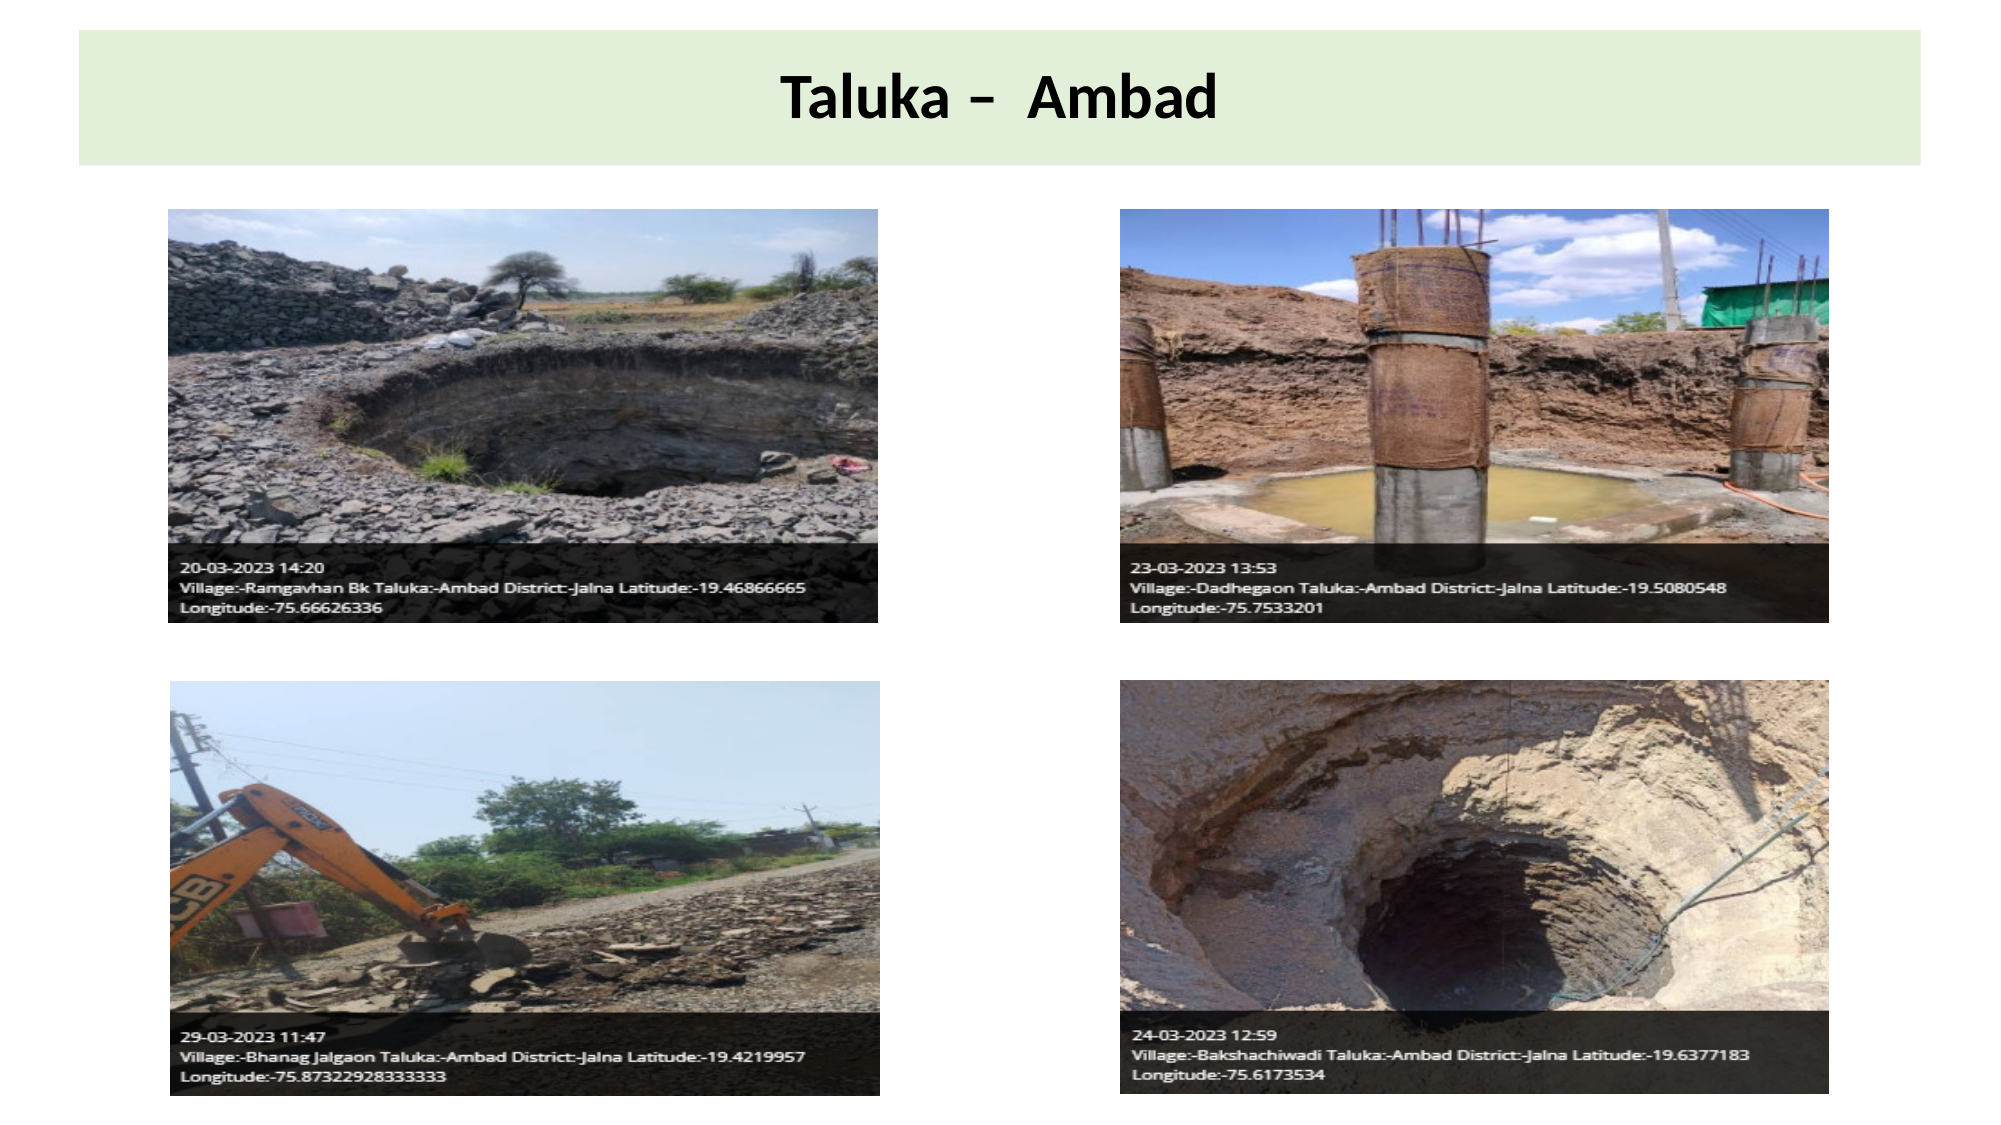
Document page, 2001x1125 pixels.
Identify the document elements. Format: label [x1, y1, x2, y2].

picture [168, 209, 878, 623]
picture [1119, 209, 1829, 623]
picture [1119, 680, 1829, 1094]
picture [170, 681, 880, 1096]
text_box [79, 30, 1921, 166]
